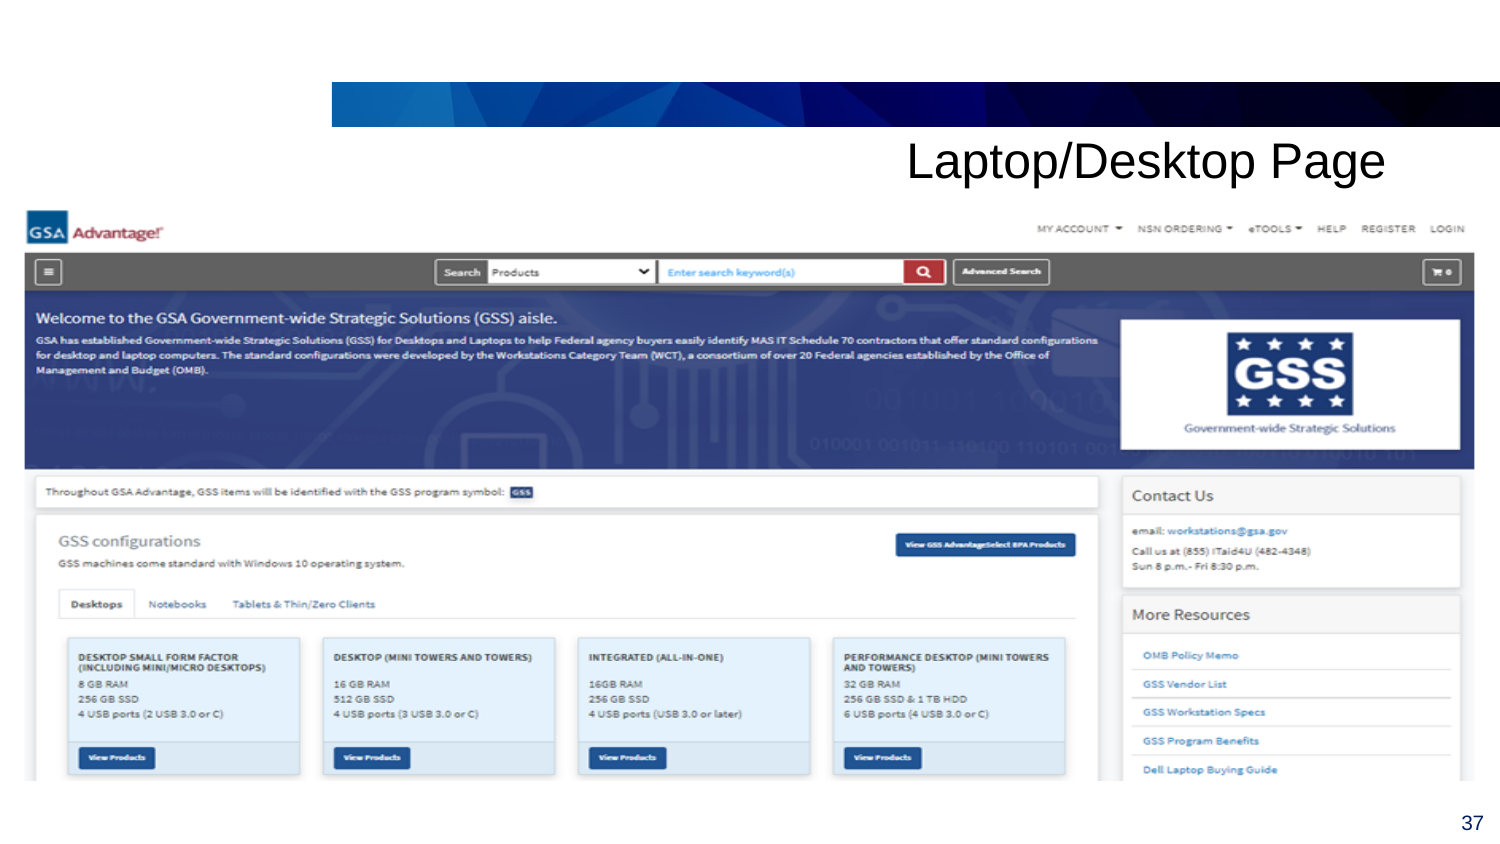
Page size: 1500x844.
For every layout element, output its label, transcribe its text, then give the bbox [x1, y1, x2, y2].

picture [24, 210, 1475, 781]
text_box Laptop/Desktop Page [112, 105, 1387, 209]
picture [331, 82, 1500, 127]
